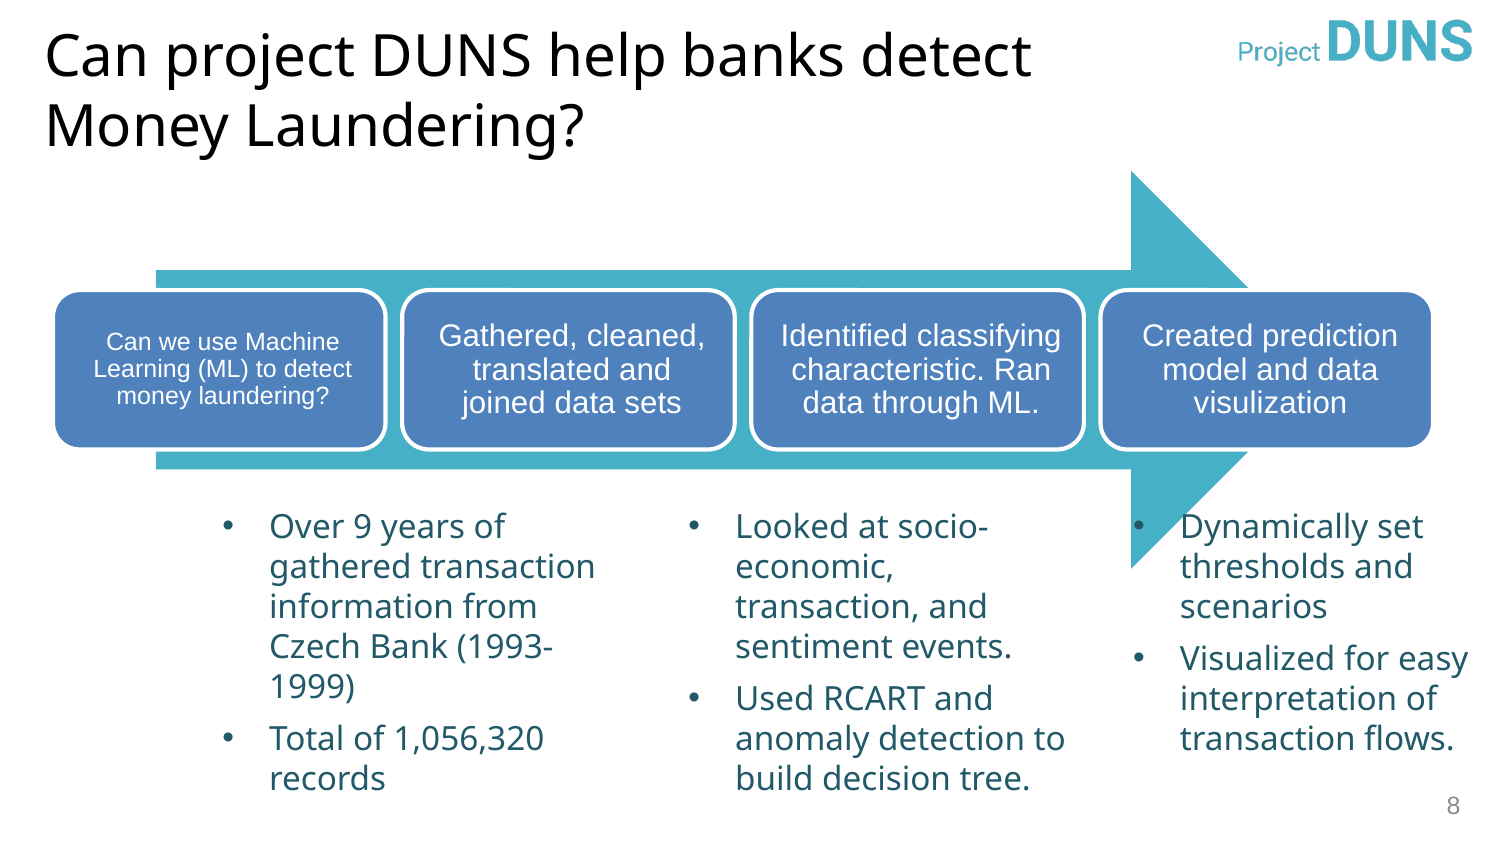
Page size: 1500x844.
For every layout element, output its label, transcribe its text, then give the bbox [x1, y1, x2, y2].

text_box Over 9 years of gathered transaction information from Czech Bank (1993-1999) Total of 1,056,320 records [207, 577, 639, 805]
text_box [51, 170, 1434, 570]
picture [1221, 0, 1500, 109]
text_box Dynamically set thresholds and scenarios Visualized for easy interpretation of transaction flows. [1118, 497, 1500, 765]
text_box Looked at socio-economic, transaction, and sentiment events. Used RCART and anomaly detection to build decision tree. [673, 577, 1100, 805]
text_box 8 [1125, 782, 1476, 828]
text_box Can project DUNS help banks detect Money Laundering? [34, 12, 1200, 109]
